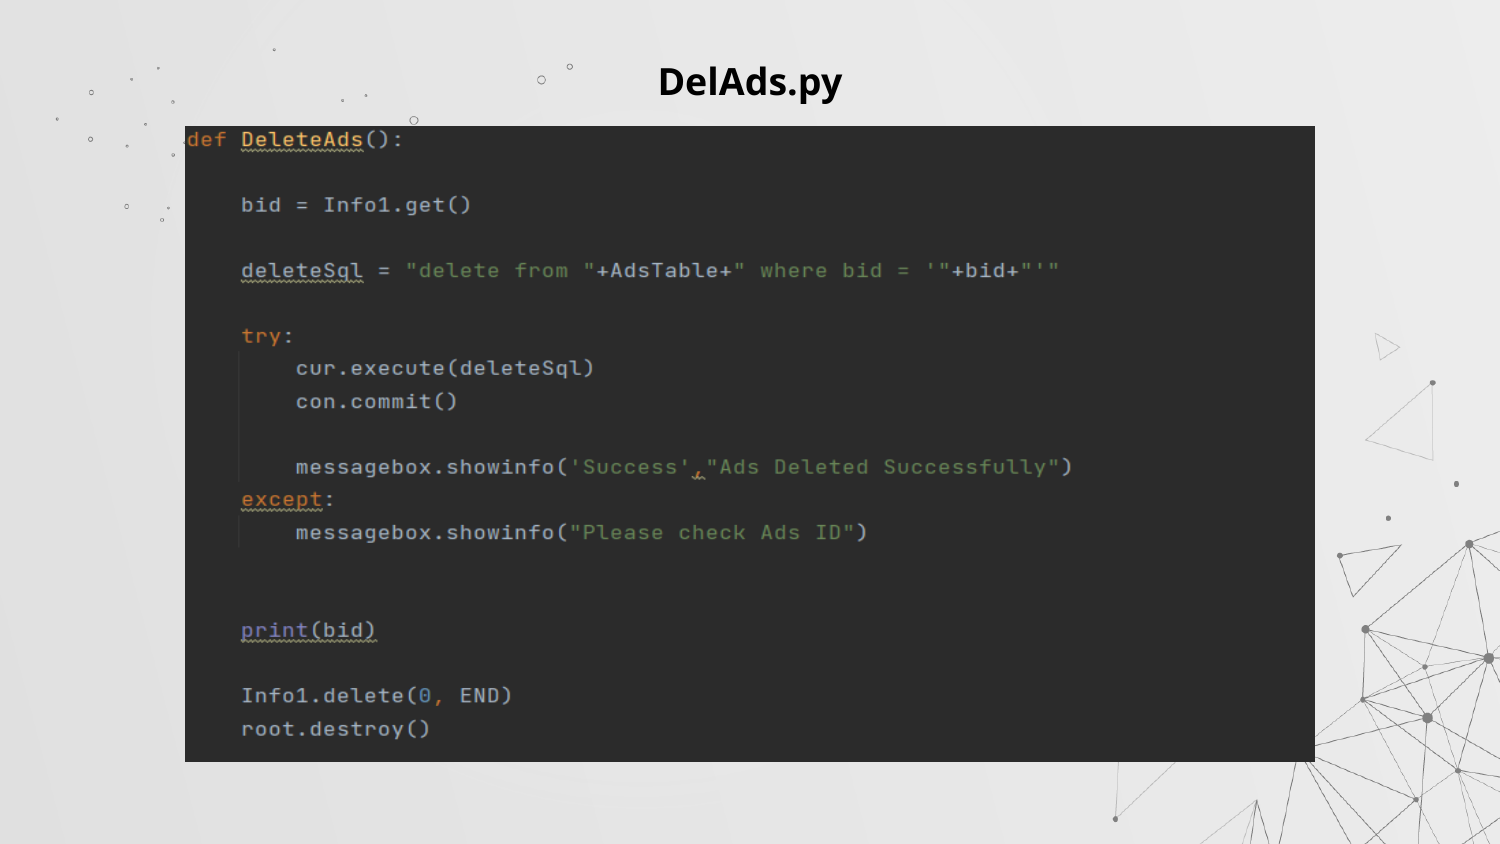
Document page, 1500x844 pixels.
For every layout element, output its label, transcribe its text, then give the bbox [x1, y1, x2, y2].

picture [0, 0, 1500, 844]
text_box DelAds.py [508, 50, 991, 110]
